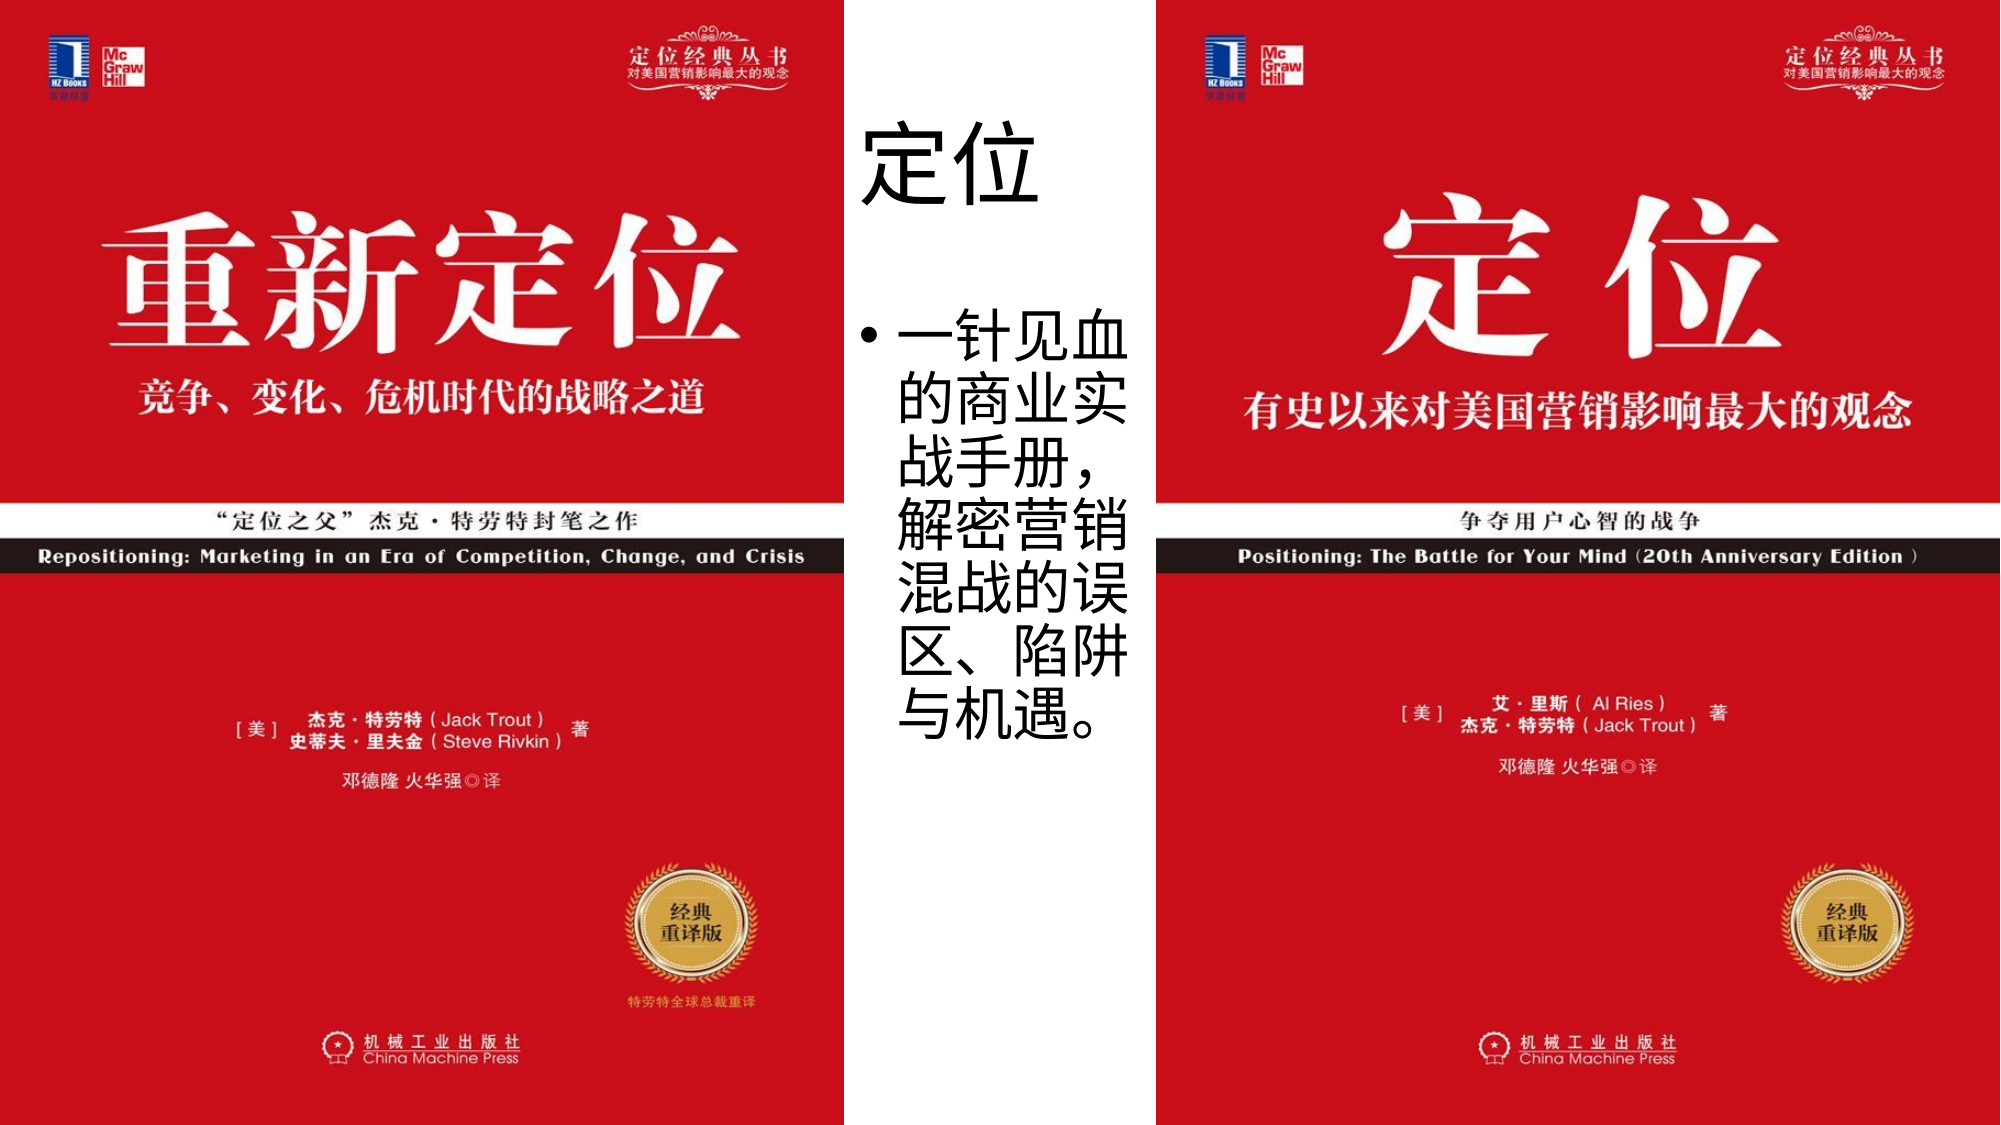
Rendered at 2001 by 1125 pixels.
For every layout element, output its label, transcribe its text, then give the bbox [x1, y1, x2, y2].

title 定位 [844, 59, 1156, 278]
list 一针见血的商业实战手册，解密营销混战的误区、陷阱与机遇。 [844, 299, 1156, 1125]
picture [0, 0, 844, 1125]
picture [1156, 0, 2000, 1125]
